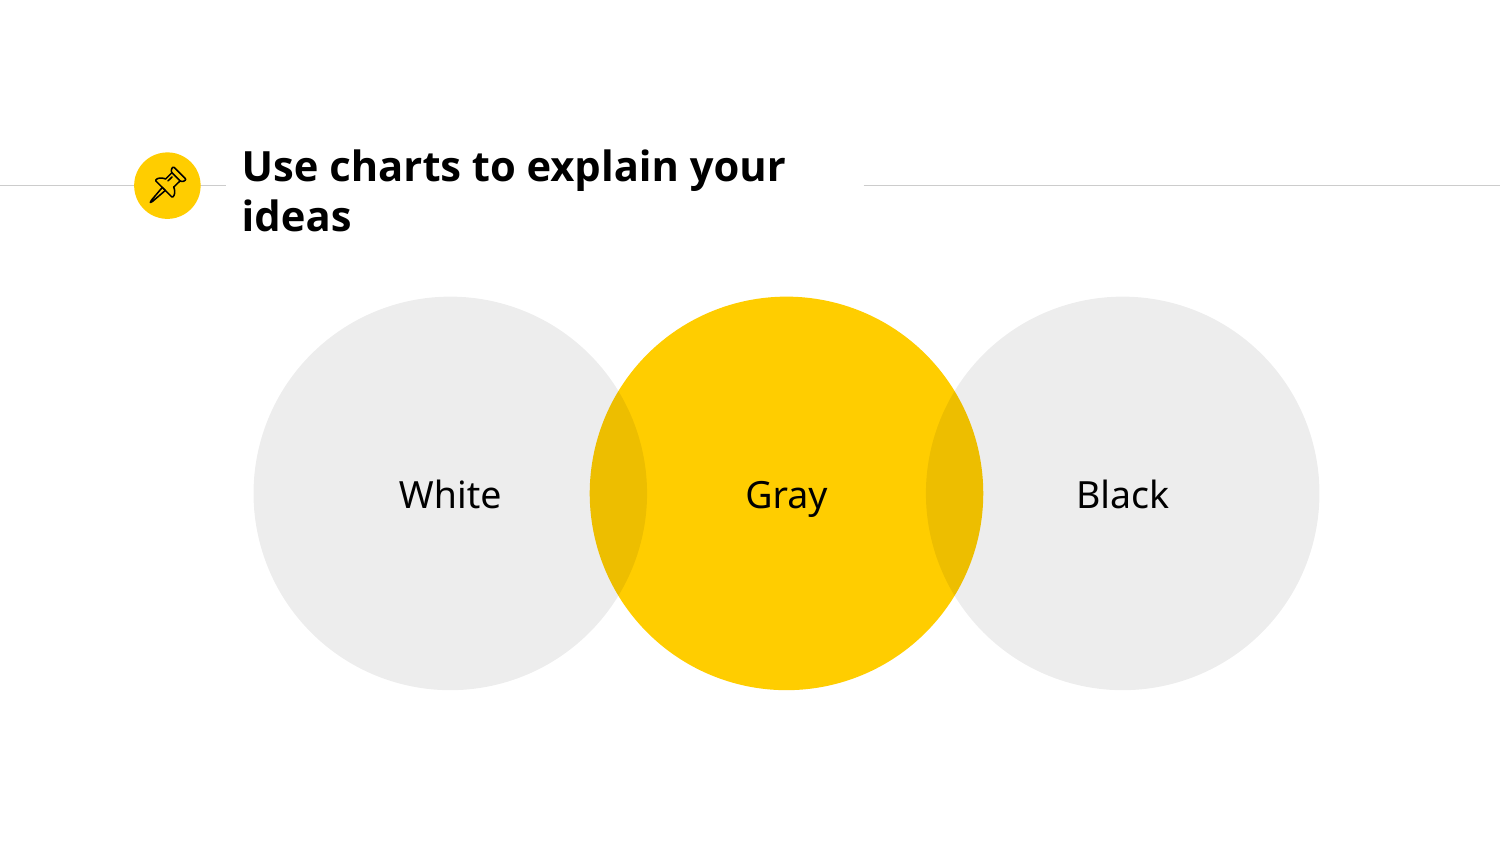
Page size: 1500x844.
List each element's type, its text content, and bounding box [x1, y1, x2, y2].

text_box White [253, 296, 648, 691]
title Use charts to explain your ideas [226, 153, 863, 226]
text_box Gray [619, 296, 954, 691]
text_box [150, 166, 186, 203]
text_box Black [925, 296, 1320, 691]
